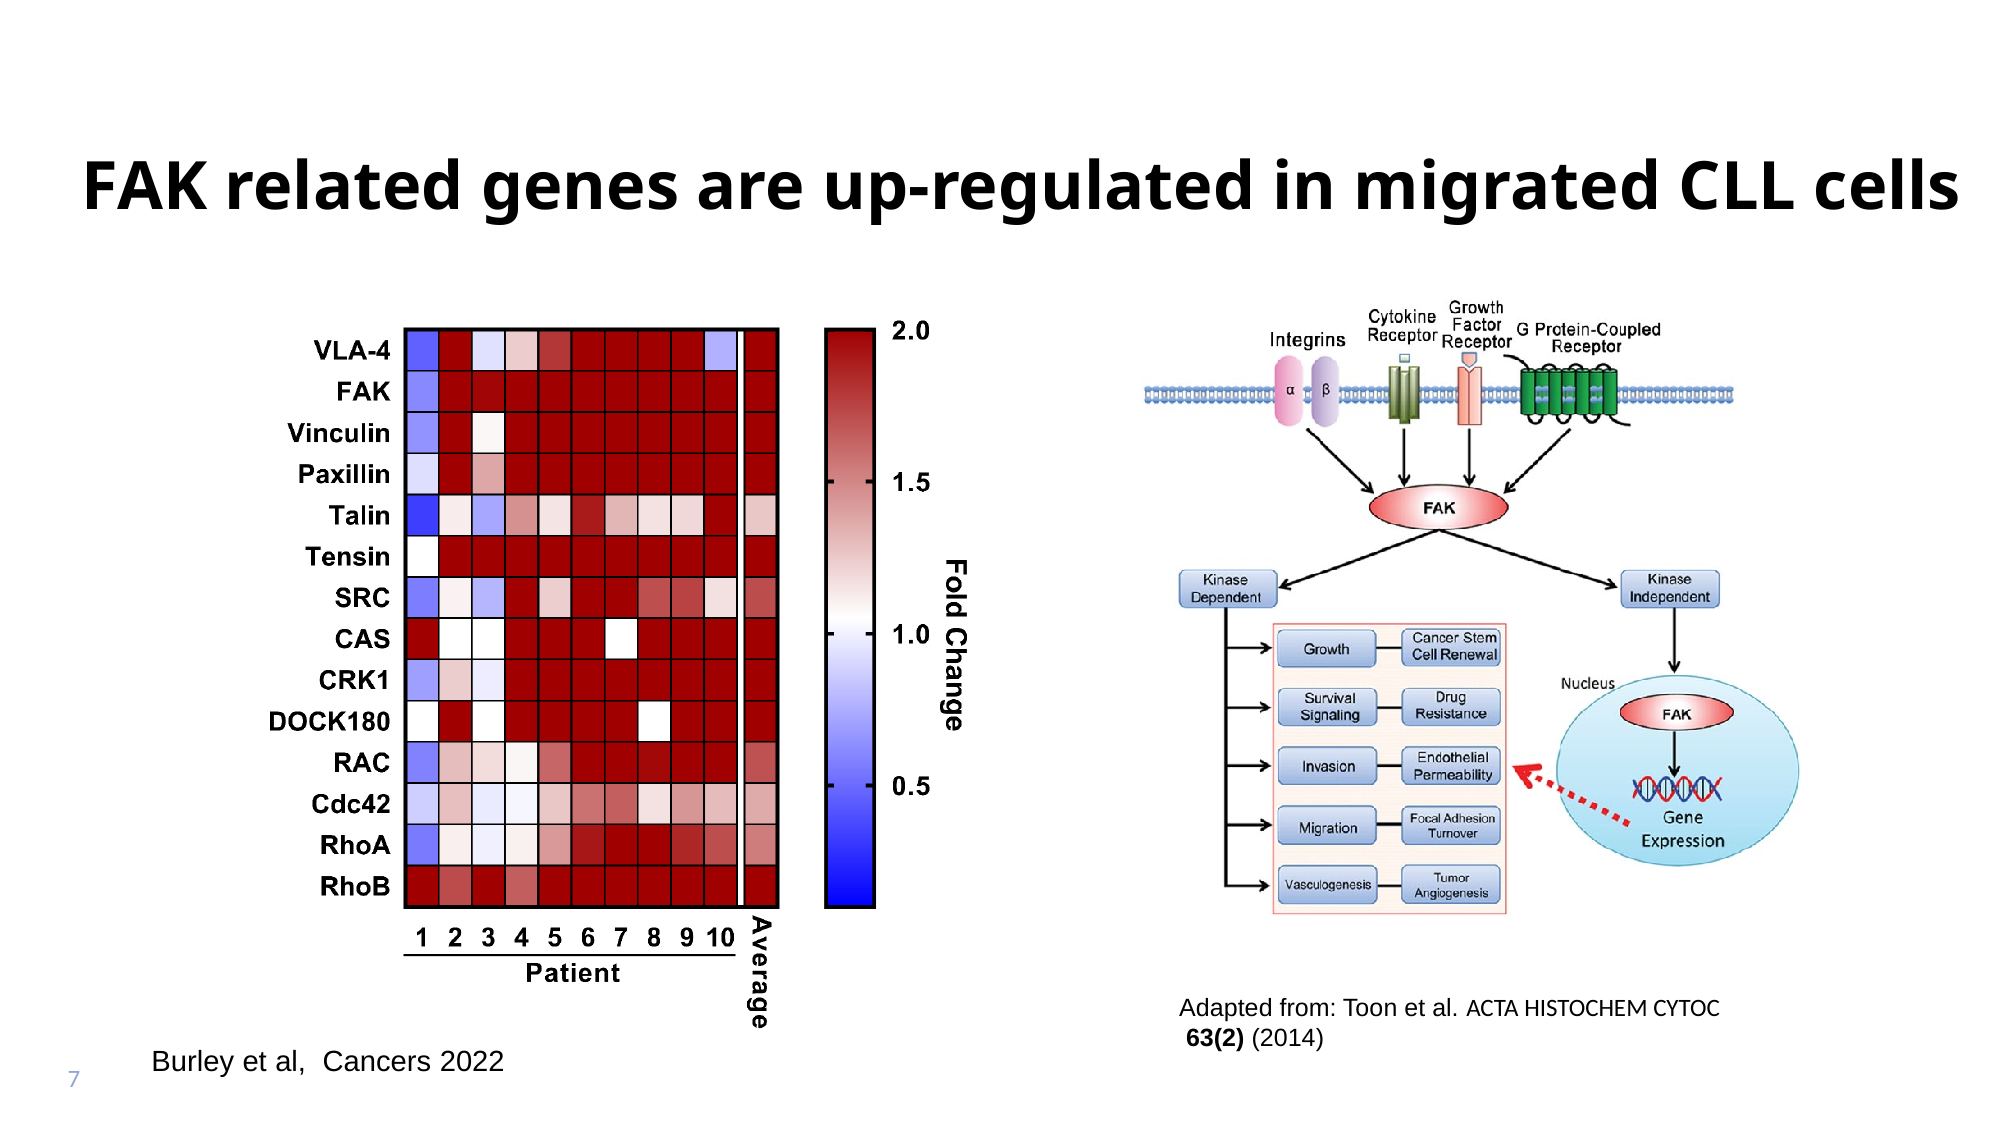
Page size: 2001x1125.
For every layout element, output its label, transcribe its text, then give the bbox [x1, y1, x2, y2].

slide_number 7 [32, 1059, 116, 1095]
text_box Adapted from: Toon et al. ACTA HISTOCHEM CYTOC 63(2) (2014) [1164, 983, 1968, 1059]
text_box FAK related genes are up-regulated in migrated CLL cells [67, 135, 1978, 231]
picture [1141, 298, 1801, 917]
picture [243, 279, 1000, 1056]
text_box Burley et al, Cancers 2022 [136, 1034, 521, 1085]
